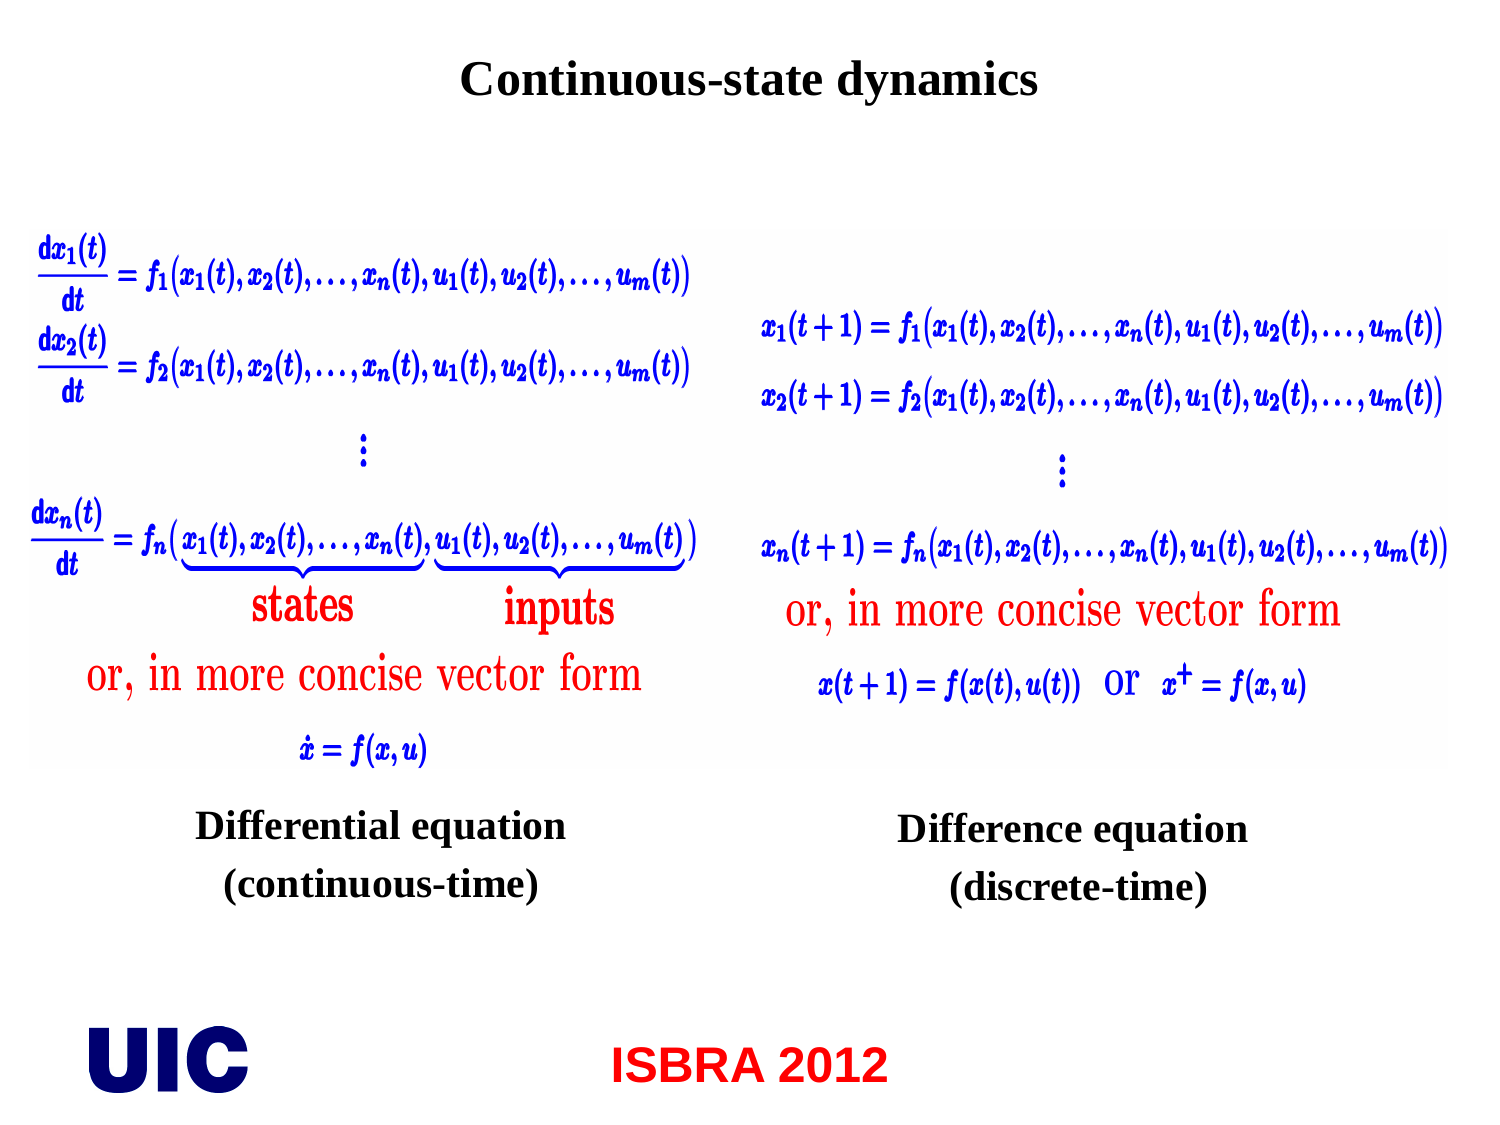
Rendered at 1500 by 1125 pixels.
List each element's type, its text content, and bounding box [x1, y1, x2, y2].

footer ISBRA 2012 [512, 1024, 988, 1103]
text_box Difference equation (discrete-time) [860, 792, 1298, 910]
list Continuous-state dynamics [24, 37, 1476, 141]
picture [29, 228, 1448, 769]
text_box Differential equation (continuous-time) [162, 790, 600, 924]
picture [89, 1026, 248, 1093]
